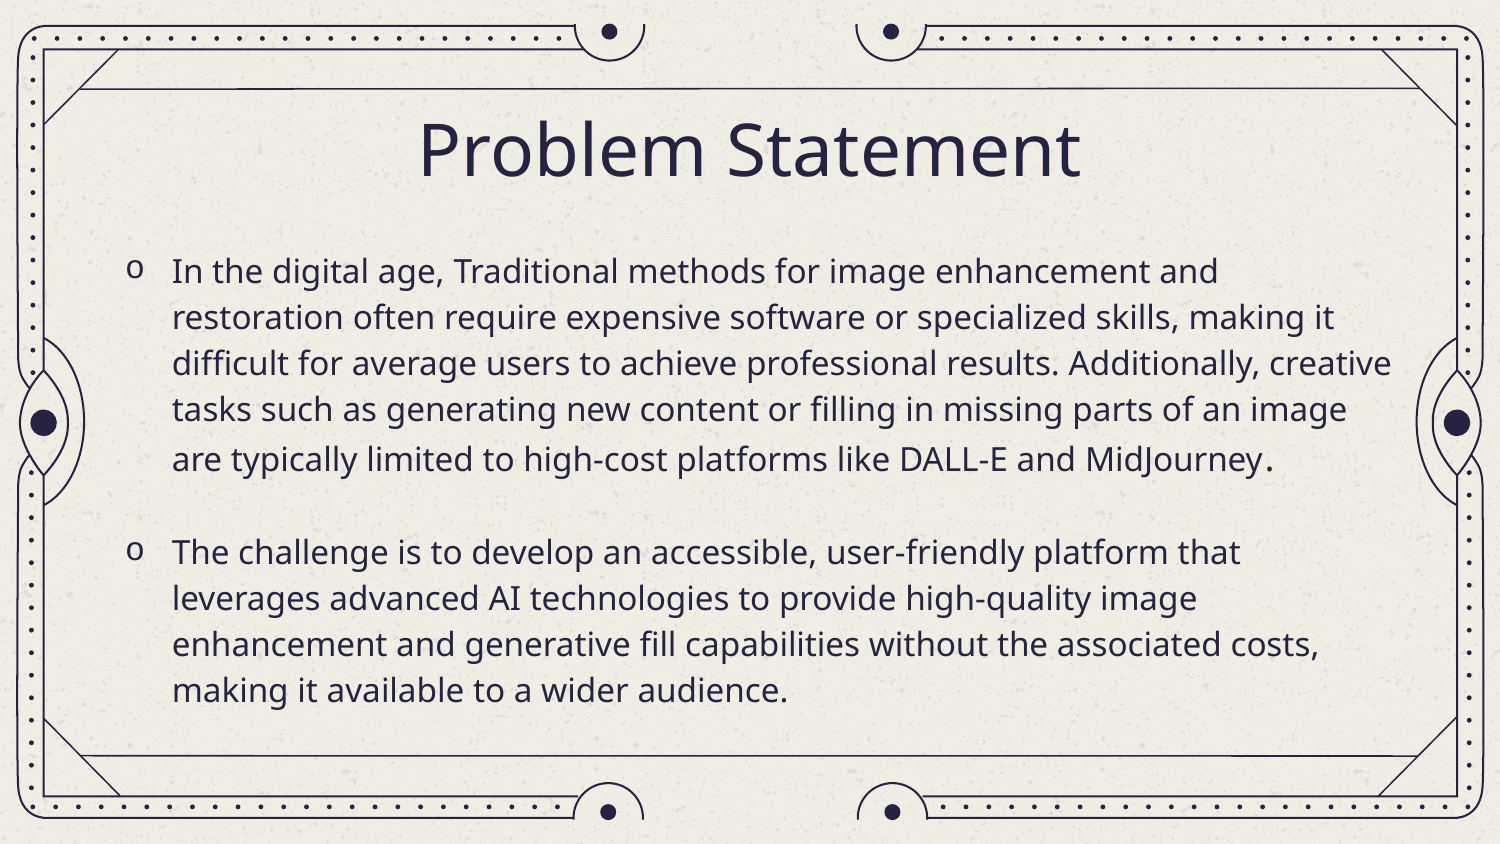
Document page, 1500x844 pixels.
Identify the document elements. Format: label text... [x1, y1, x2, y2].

title Problem Statement [118, 88, 1382, 183]
subtitle In the digital age, Traditional methods for image enhancement and restoration often require expensive software or specialized skills, making it difficult for average users to achieve professional results. Additionally, creative tasks such as generating new content or filling in missing parts of an image are typically limited to high-cost platforms like DALL-E and MidJourney. The challenge is to develop an accessible, user-friendly platform that leverages advanced AI technologies to provide high-quality image enhancement and generative fill capabilities without the associated costs, making it available to a wider audience. [109, 229, 1411, 714]
